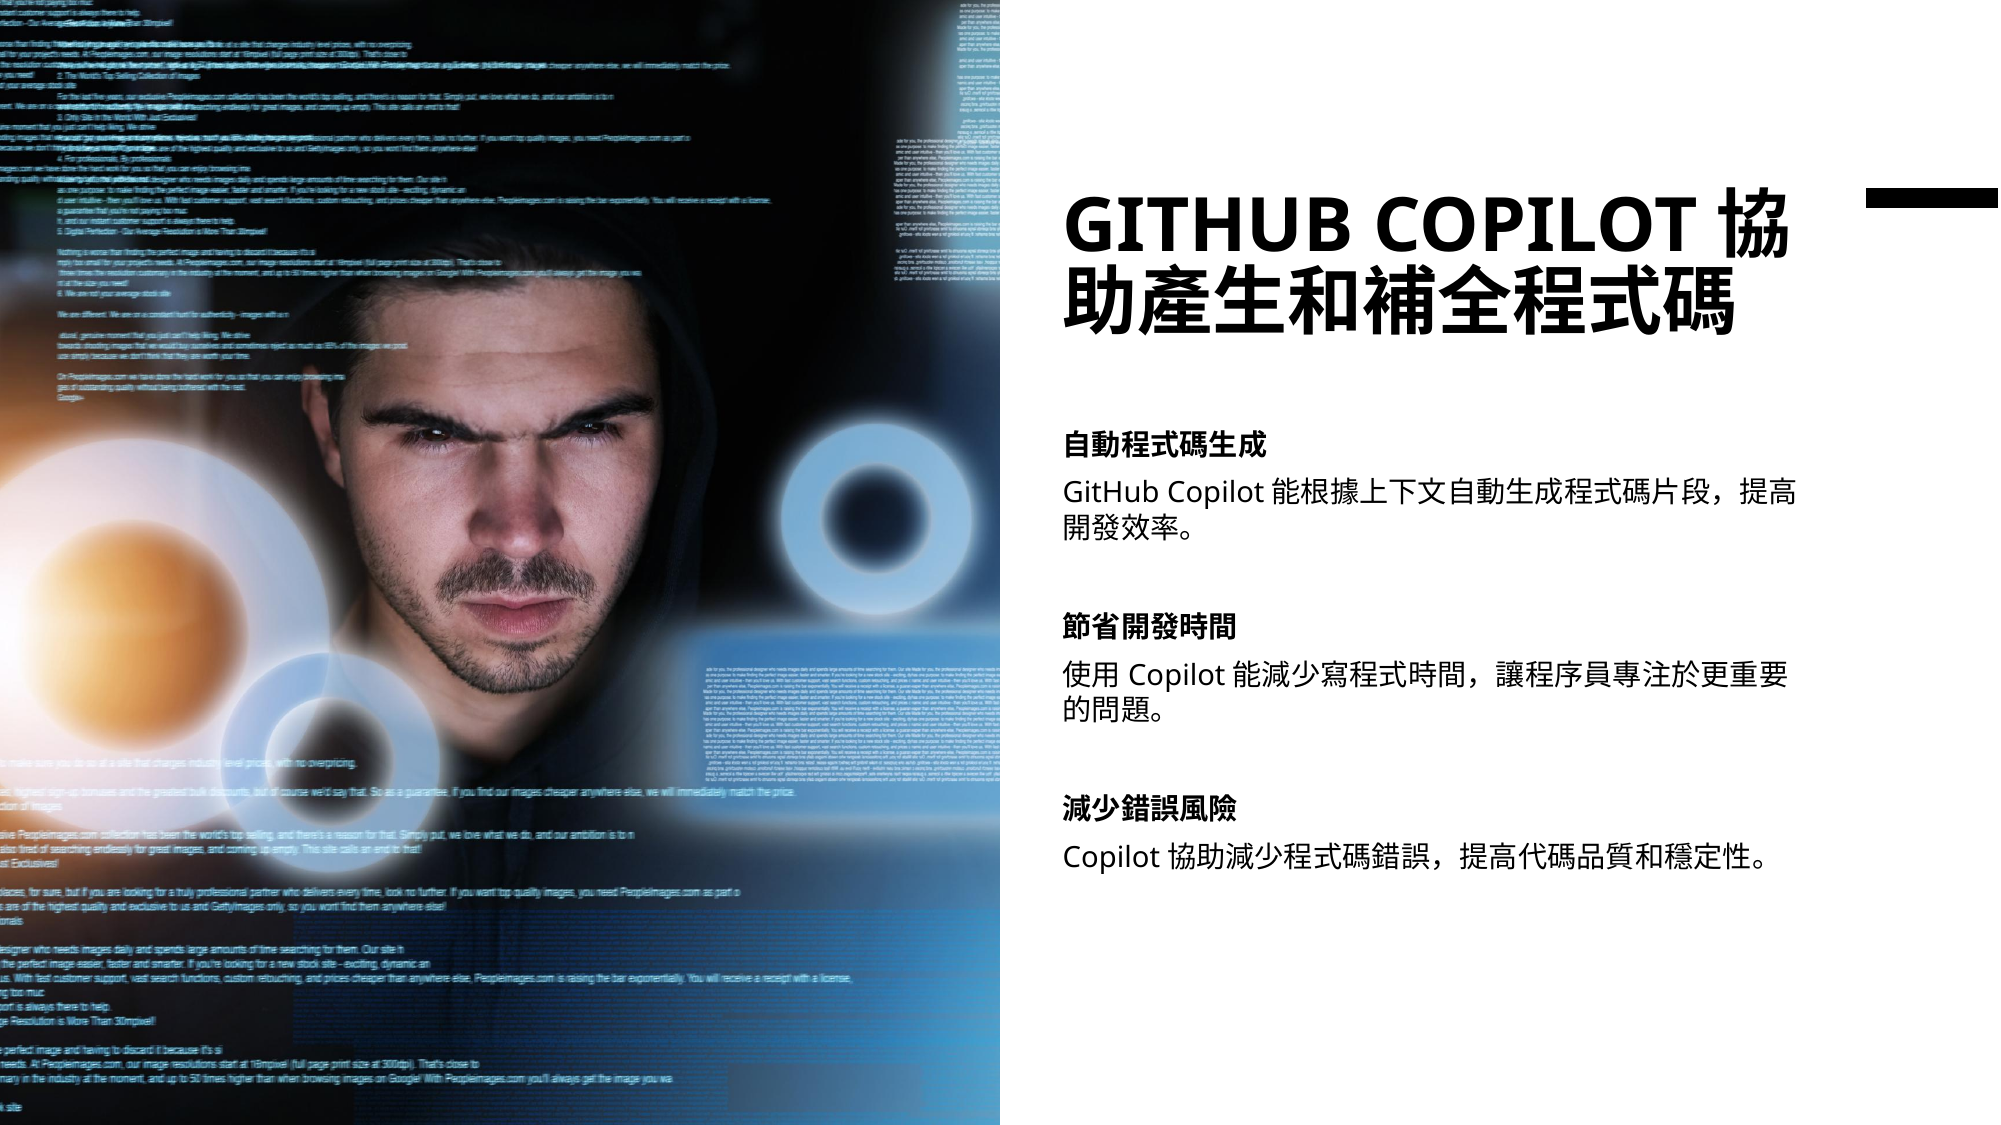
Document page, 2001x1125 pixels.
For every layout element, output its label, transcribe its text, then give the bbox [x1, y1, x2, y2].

picture [0, 0, 1000, 1125]
title GitHub Copilot協助產生和補全程式碼 [1047, 183, 1825, 394]
list 自動程式碼生成 GitHub Copilot能根據上下文自動生成程式碼片段，提高開發效率。 節省開發時間 使用Copilot能減少寫程式時間，讓程序員專注於更重要的問題。 減少錯誤風險 Copilot協助減少程式碼錯誤，提高代碼品質和穩定性。 [1047, 418, 1825, 1032]
